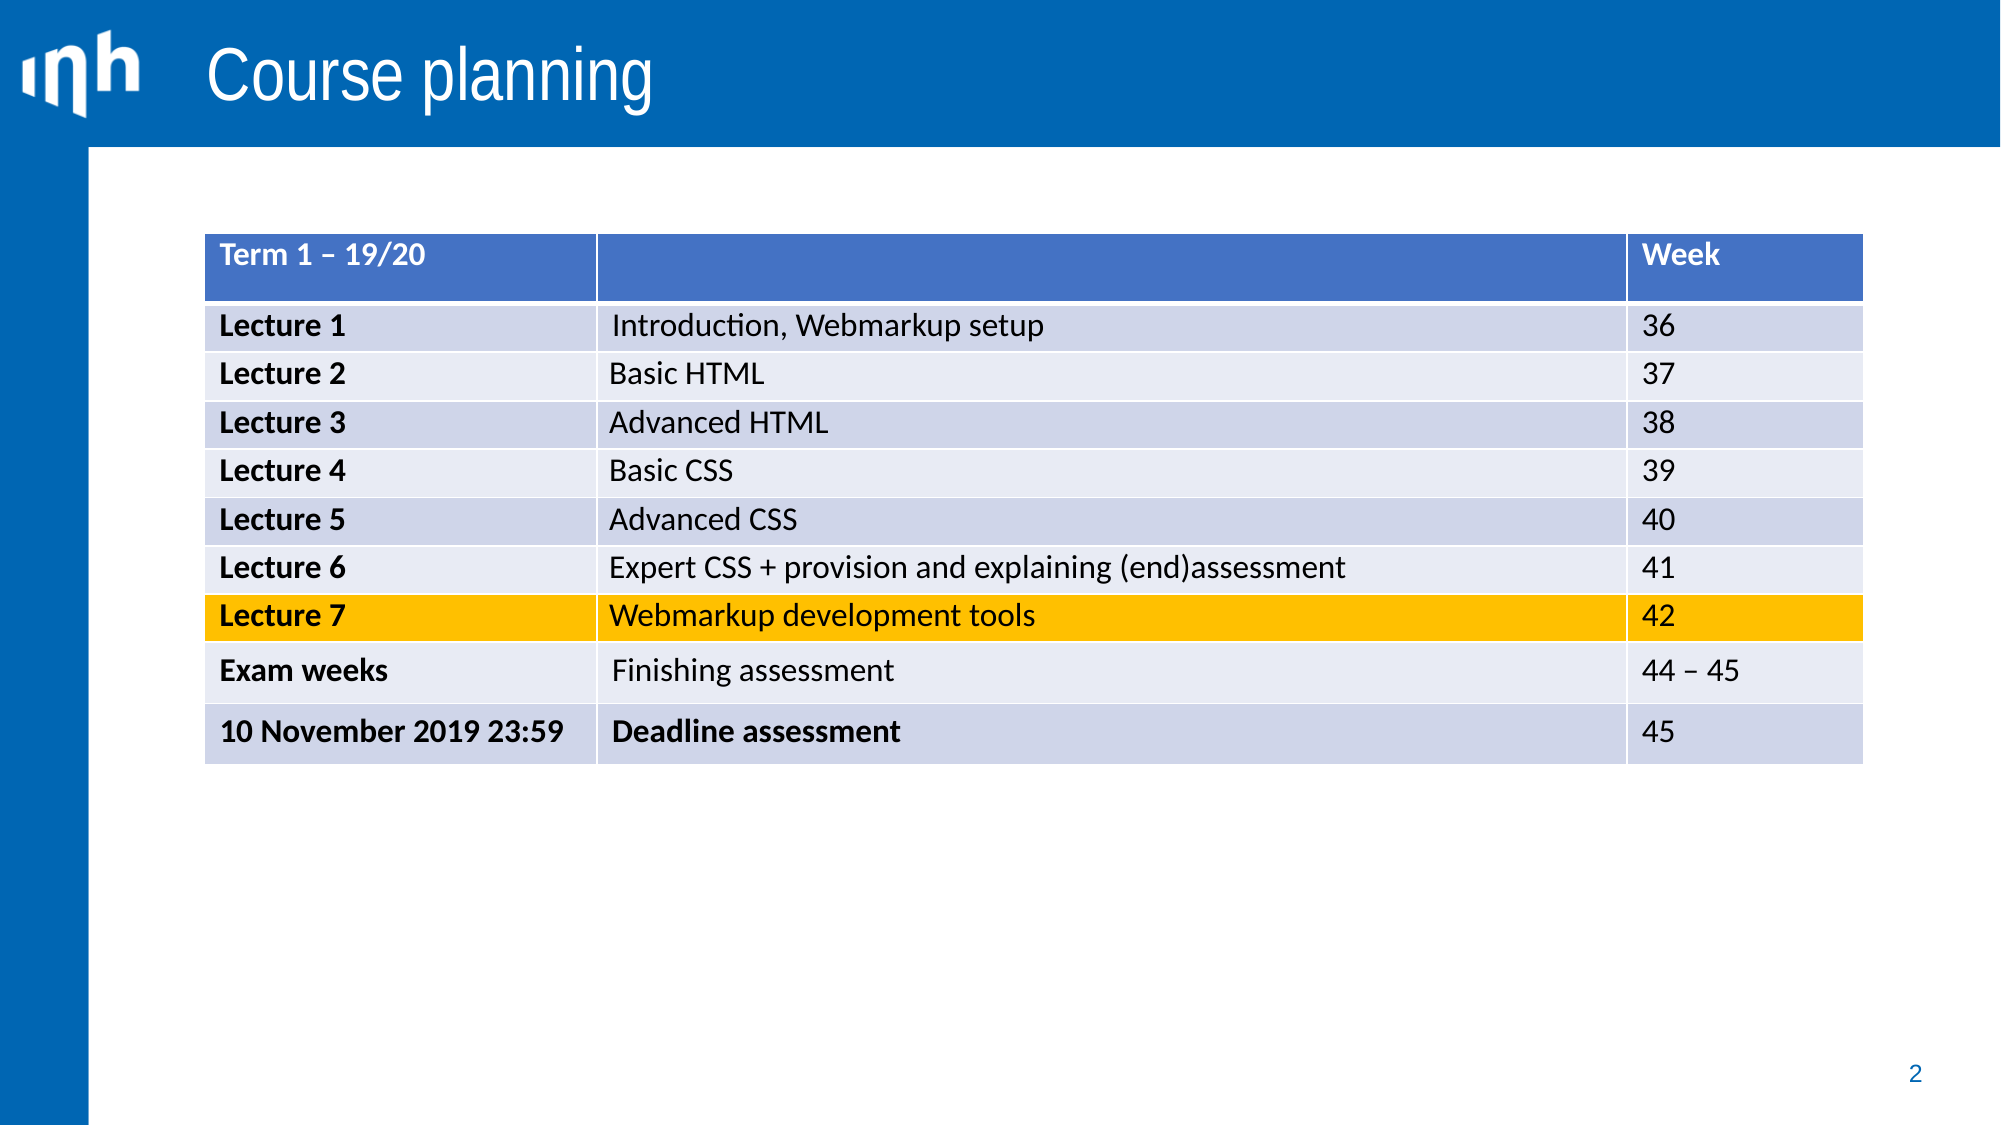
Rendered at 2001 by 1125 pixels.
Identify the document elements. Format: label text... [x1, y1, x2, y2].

picture [0, 0, 2001, 1125]
table_cell Deadline assessment [598, 704, 1626, 764]
table_cell 36 [1628, 306, 1863, 351]
table_cell Lecture 1 [205, 306, 596, 351]
table_cell Lecture 7 [205, 595, 596, 641]
table_header [598, 234, 1626, 301]
table_cell Exam weeks [205, 643, 596, 703]
table_cell Expert CSS + provision and explaining (end)assessment [598, 547, 1626, 593]
table_cell Basic CSS [598, 450, 1626, 497]
table_cell Lecture 5 [205, 498, 596, 545]
table_cell Advanced CSS [598, 498, 1626, 545]
table_header Week [1628, 234, 1863, 301]
table_cell Finishing assessment [598, 643, 1626, 703]
table_cell Lecture 6 [205, 547, 596, 593]
text_box Course planning [191, 18, 1691, 125]
table_cell 37 [1628, 353, 1863, 400]
table_cell 40 [1628, 498, 1863, 545]
table_cell Lecture 3 [205, 402, 596, 448]
table_cell 45 [1628, 704, 1863, 764]
table_cell Lecture 2 [205, 353, 596, 400]
table_cell Lecture 4 [205, 450, 596, 497]
table_cell 41 [1628, 547, 1863, 593]
text_box 2 [1782, 1042, 1938, 1103]
table_cell Advanced HTML [598, 402, 1626, 448]
table_cell 42 [1628, 595, 1863, 641]
table_cell Webmarkup development tools [598, 595, 1626, 641]
table_cell 39 [1628, 450, 1863, 497]
table_cell 38 [1628, 402, 1863, 448]
table_cell Basic HTML [598, 353, 1626, 400]
table_cell 44 – 45 [1628, 643, 1863, 703]
table_cell Introduction, Webmarkup setup [598, 306, 1626, 351]
table_cell 10 November 2019 23:59 [205, 704, 596, 764]
table_header Term 1 – 19/20 [205, 234, 596, 301]
